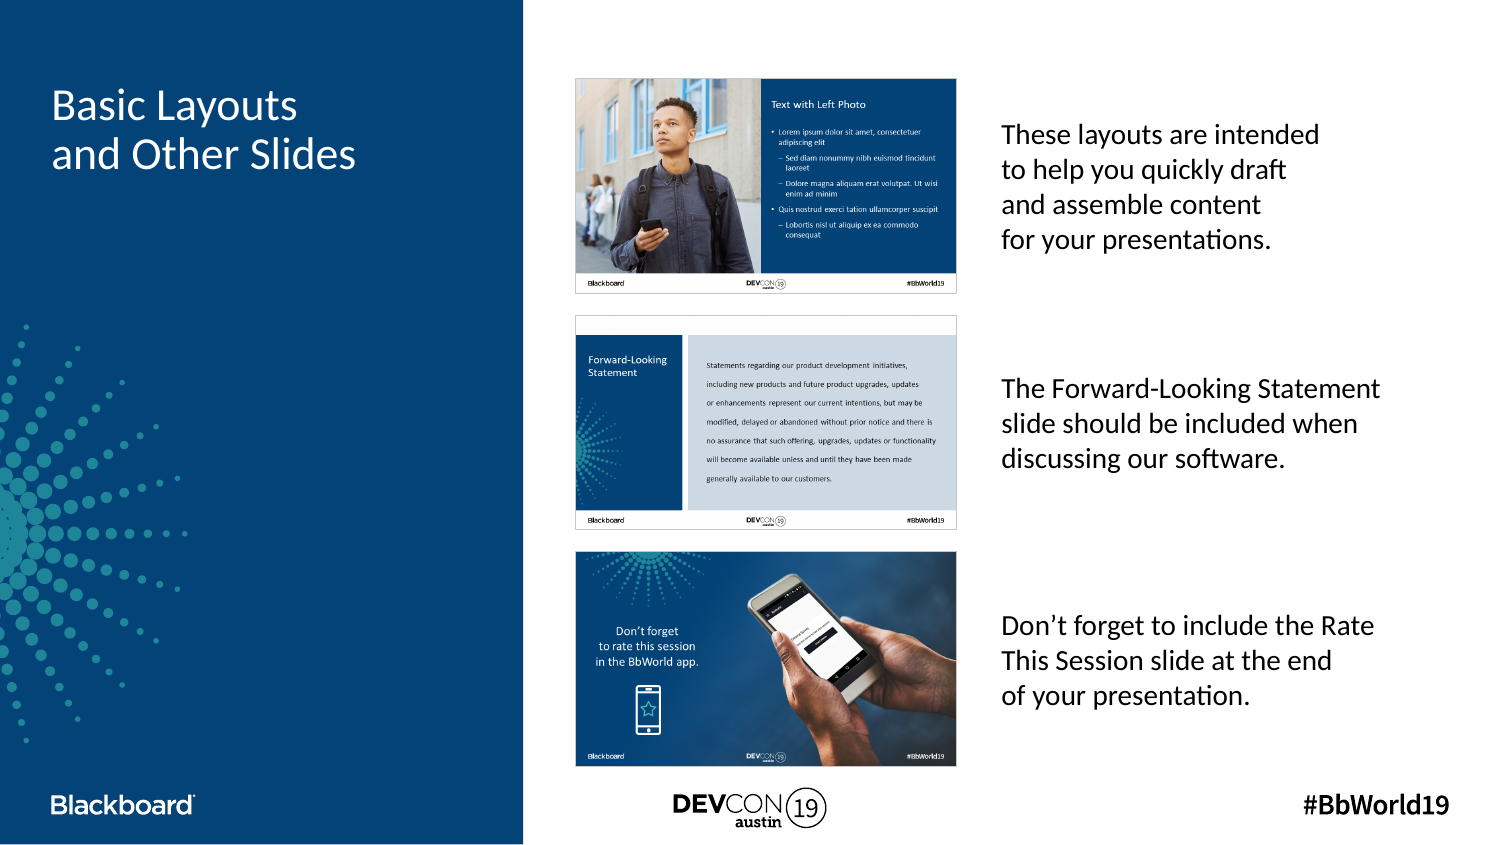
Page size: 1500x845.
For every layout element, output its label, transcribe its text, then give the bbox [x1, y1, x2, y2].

picture [575, 315, 957, 530]
picture [575, 78, 957, 293]
title Basic Layouts and Other Slides [51, 80, 472, 766]
text_box The Forward-Looking Statement slide should be included when discussing our software. [957, 315, 1449, 530]
picture [575, 551, 957, 766]
text_box Don’t forget to include the Rate This Session slide at the end of your presentation. [957, 551, 1449, 766]
text_box These layouts are intended to help you quickly draft and assemble content for your presentations. [957, 78, 1449, 293]
